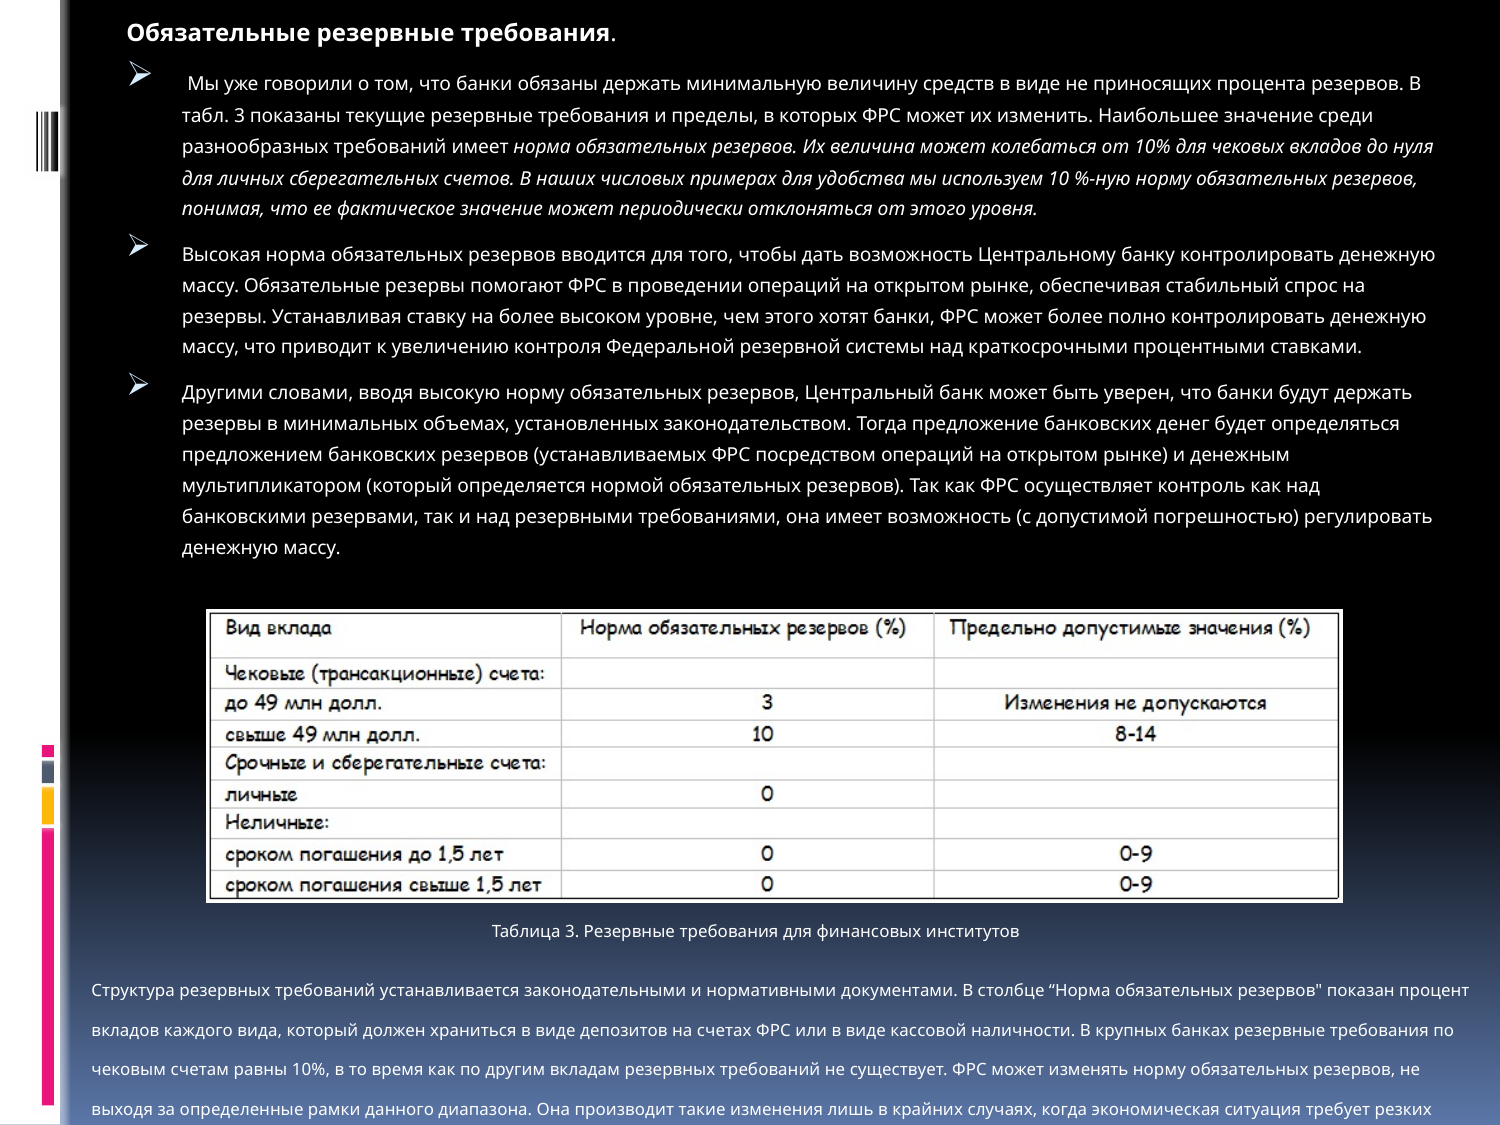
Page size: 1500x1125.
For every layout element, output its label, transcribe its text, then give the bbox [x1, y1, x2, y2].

list Обязательные резервные требования. Мы уже говорили о том, что банки обязаны держать минимальную величину средств в виде не приносящих процента резервов. В табл. 3 показаны текущие резервные требования и пределы, в которых ФРС может их изменить. Наибольшее значение среди разнообразных требований имеет норма обязательных резервов. Их величина может колебаться от 10% для чековых вкладов до нуля для личных сберегательных счетов. В наших числовых примерах для удобства мы используем 10 %-ную норму обязательных резервов, понимая, что ее фактическое значение может периодически отклоняться от этого уровня. Высокая норма обязательных резервов вводится для того, чтобы дать возможность Центральному банку контролировать денежную массу. Обязательные резервы помогают ФРС в проведении операций на открытом рынке, обеспечивая стабильный спрос на резервы. Устанавливая ставку на более высоком уровне, чем этого хотят банки, ФРС может более полно контролировать денежную массу, что приводит к увеличению контроля Федеральной резервной системы над краткосрочными процентными ставками. Другими словами, вводя высокую норму обязательных резервов, Центральный банк может быть уверен, что банки будут держать резервы в минимальных объемах, установленных законодательством. Тогда предложение банковских денег будет определяться предложением банковских резервов (устанавливаемых ФРС посредством операций на открытом рынке) и денежным мультипликатором (который определяется нормой обязательных резервов). Так как ФРС осуществляет контроль как над банковскими резервами, так и над резервными требованиями, она имеет возможность (с допустимой погрешностью) регулировать денежную массу. [100, 0, 1463, 598]
text_box Таблица 3. Резервные требования для финансовых институтов [477, 914, 1035, 948]
text_box Структура резервных требований устанавливается законодательными и нормативными документами. В столбце “Норма обязательных резервов" показан процент вкладов каждого вида, который должен храниться в виде депозитов на счетах ФРС или в виде кассовой наличности. В крупных банках резервные требования по чековым счетам равны 10%, в то время как по другим вкладам резервных требований не существует. ФРС может изменять норму обязательных резервов, не выходя за определенные рамки данного диапазона. Она производит такие изменения лишь в крайних случаях, когда экономическая ситуация требует резких перемен в кредитно-денежной политике. (Источник: Federal Reserve Bulletin, August, 1997.) [76, 952, 1500, 1125]
picture [206, 609, 1343, 903]
